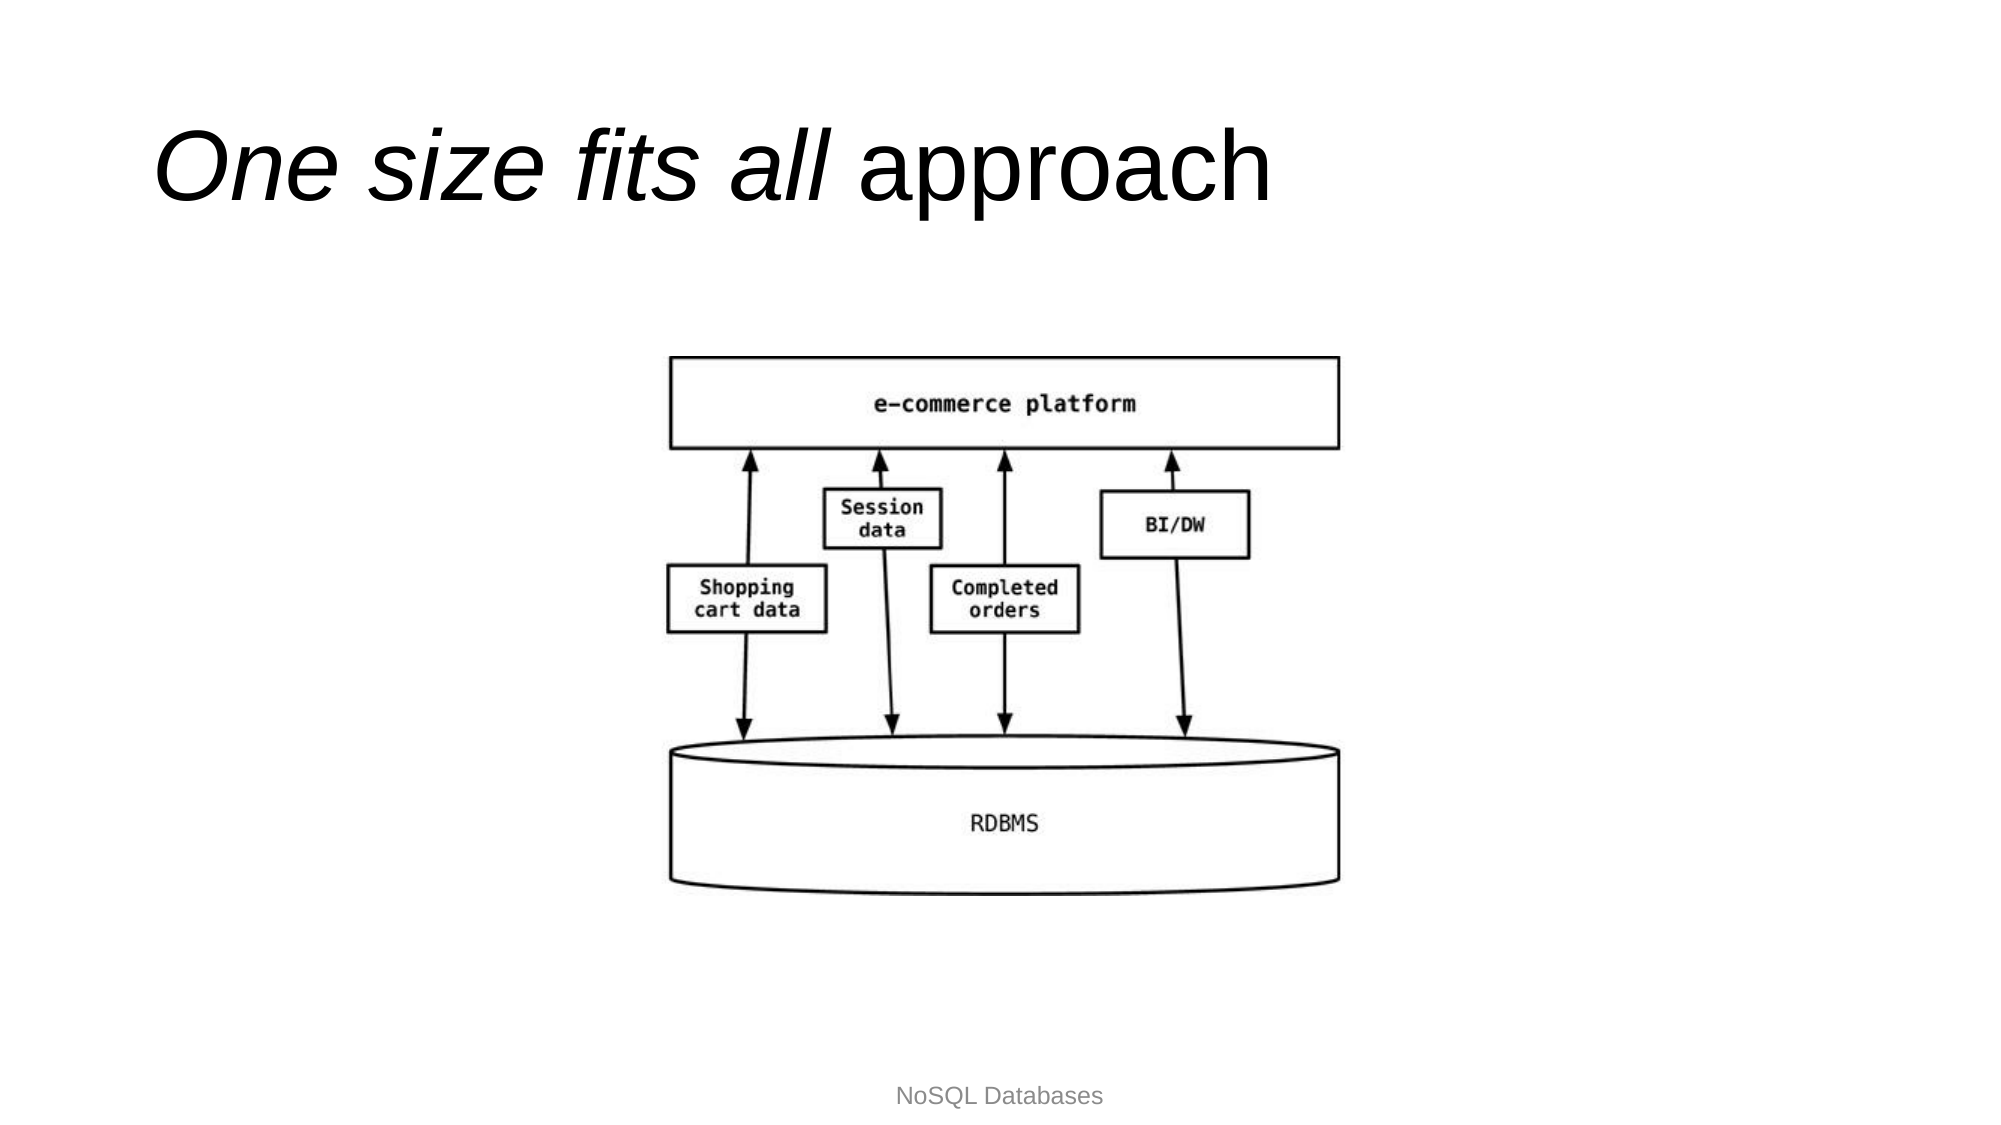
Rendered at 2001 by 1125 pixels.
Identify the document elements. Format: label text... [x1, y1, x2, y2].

title One size fits all approach [137, 59, 1863, 278]
picture [650, 356, 1357, 896]
